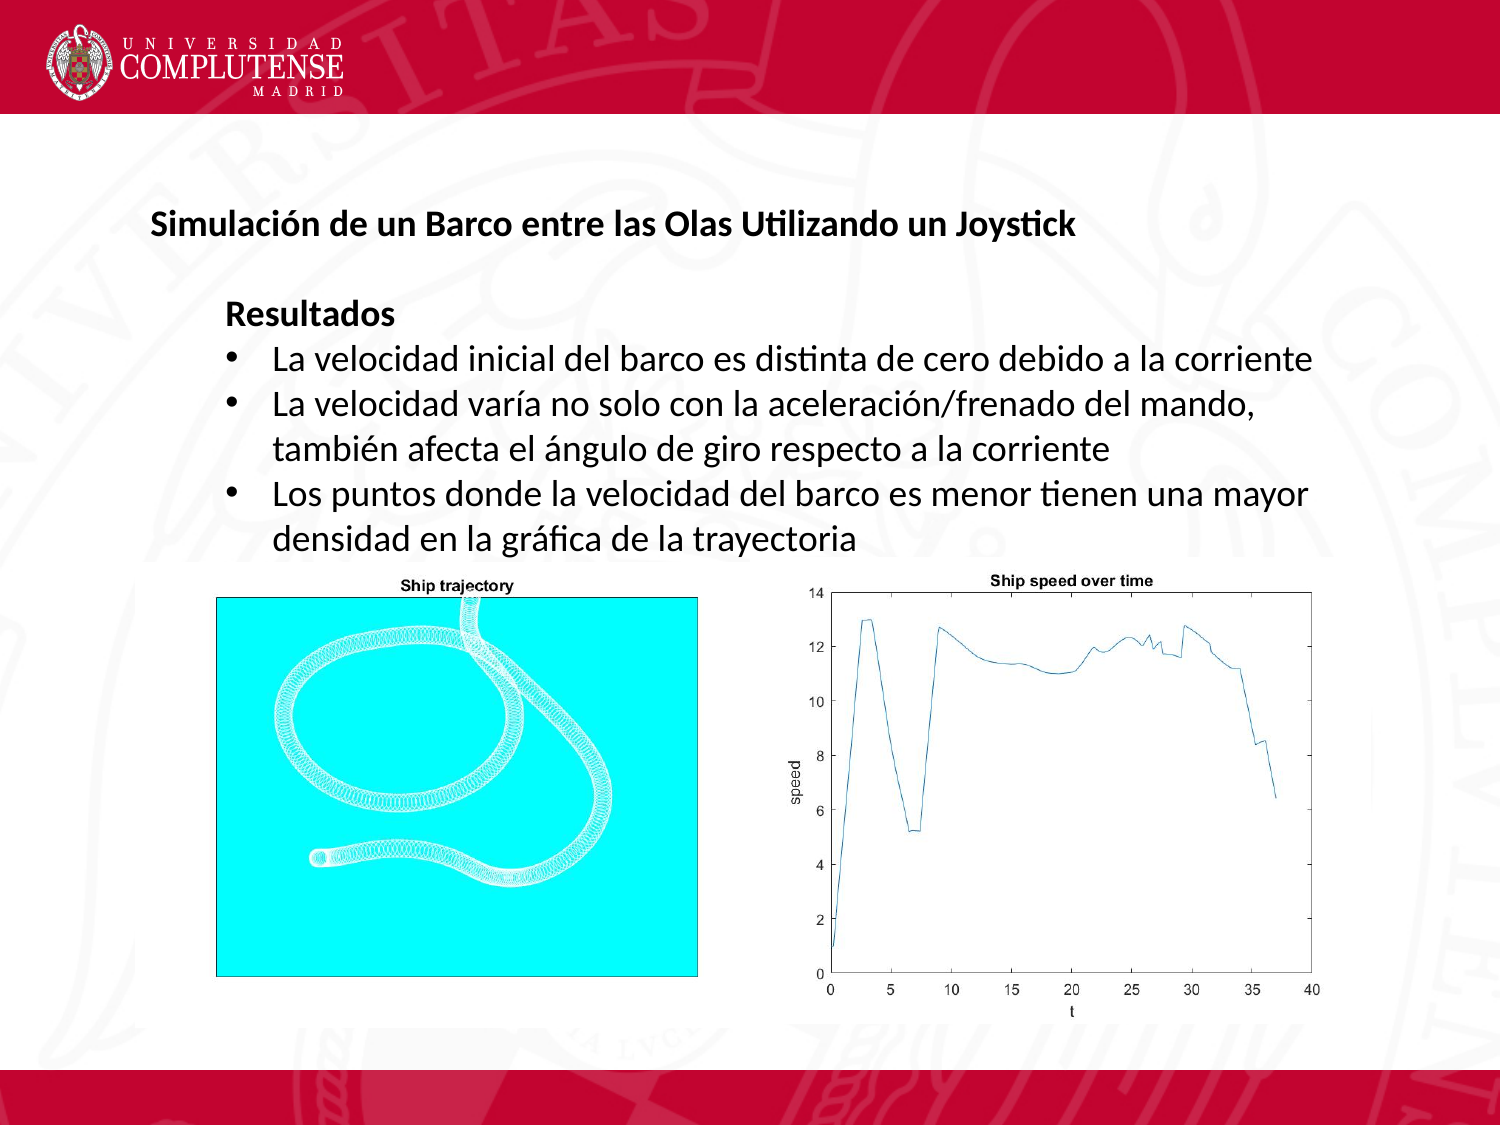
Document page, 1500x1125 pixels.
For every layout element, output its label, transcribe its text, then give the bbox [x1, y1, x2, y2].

picture [0, 0, 1500, 1125]
text_box Simulación de un Barco entre las Olas Utilizando un Joystick Resultados La velocidad inicial del barco es distinta de cero debido a la corriente La velocidad varía no solo con la aceleración/frenado del mando, también afecta el ángulo de giro respecto a la corriente Los puntos donde la velocidad del barco es menor tienen una mayor densidad en la gráfica de la trayectoria [135, 191, 1365, 561]
